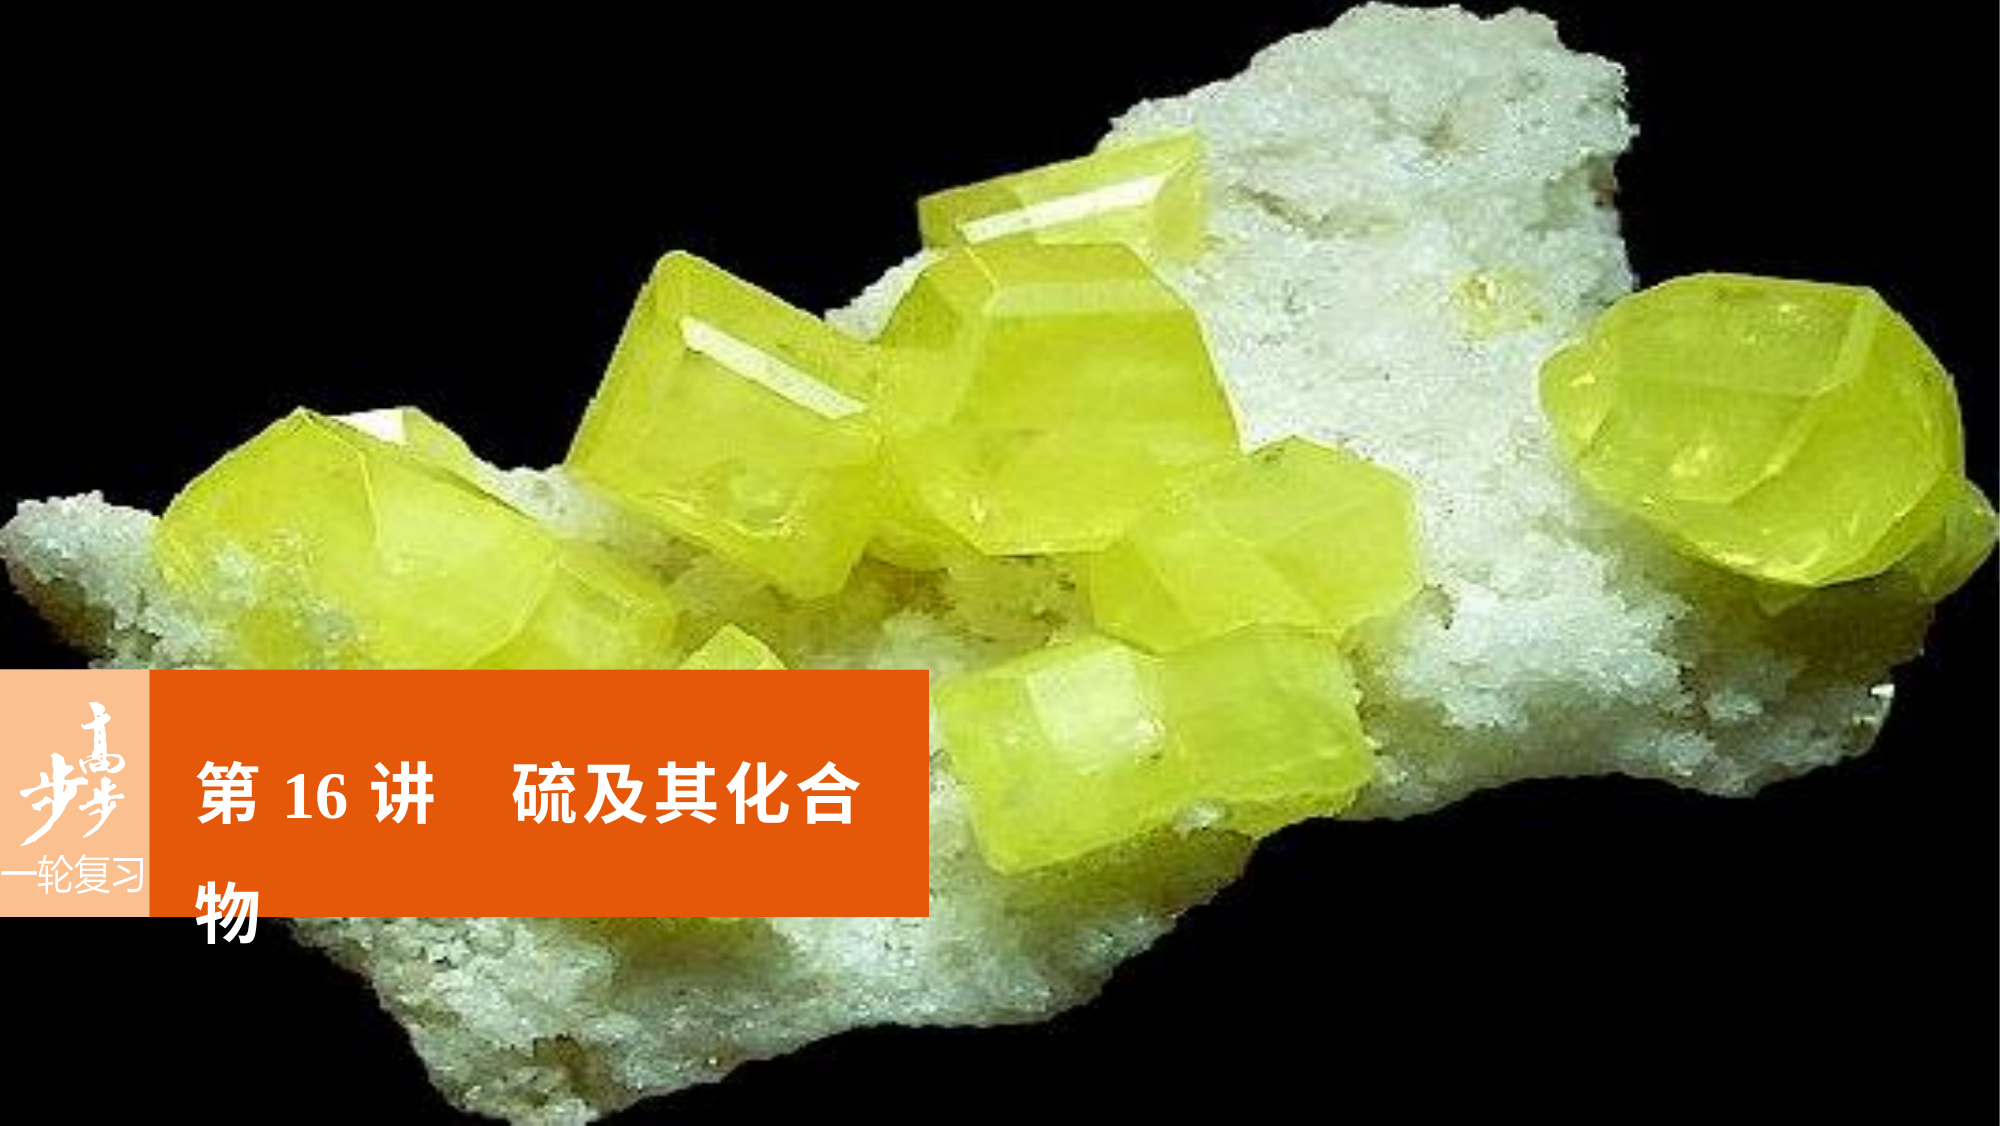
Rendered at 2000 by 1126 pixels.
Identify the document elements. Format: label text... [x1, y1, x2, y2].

picture [0, 0, 2000, 1126]
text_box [0, 669, 150, 918]
text_box 第16讲 硫及其化合物 [180, 704, 878, 839]
text_box [149, 668, 931, 919]
